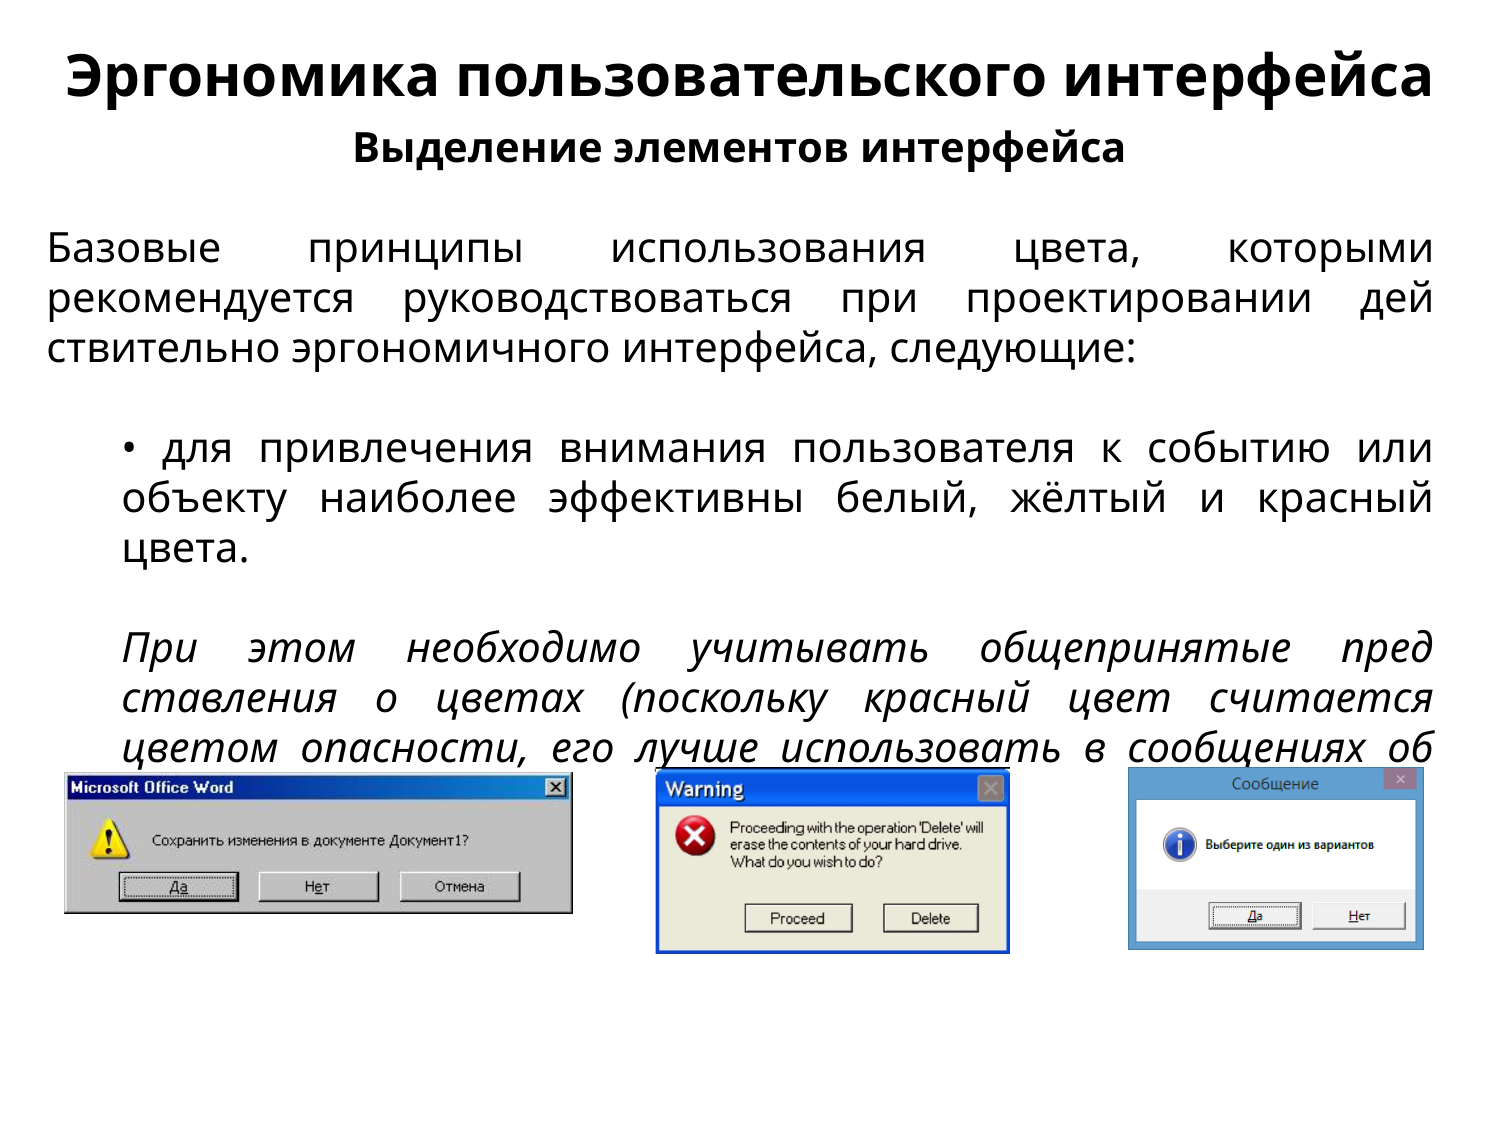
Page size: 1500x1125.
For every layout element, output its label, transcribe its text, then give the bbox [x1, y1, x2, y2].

picture [64, 772, 574, 914]
text_box Эргономика пользовательского интерфейса [17, 30, 1483, 116]
text_box Выделение элементов интерфейса Базовые принципы использования цвета, кото­рыми рекомендуется руководствоваться при проектировании дей­ствительно эргономичного интерфейса, следующие: • для привлечения внимания пользователя к событию или объекту наиболее эффективны белый, жёлтый и красный цвета. При этом необходимо учитывать общепринятые пред­ставления о цветах (поскольку красный цвет считается цветом опасности, его лучше использовать в сообщениях об ошибках); [31, 113, 1450, 829]
picture [655, 767, 1011, 955]
picture [1127, 767, 1424, 951]
